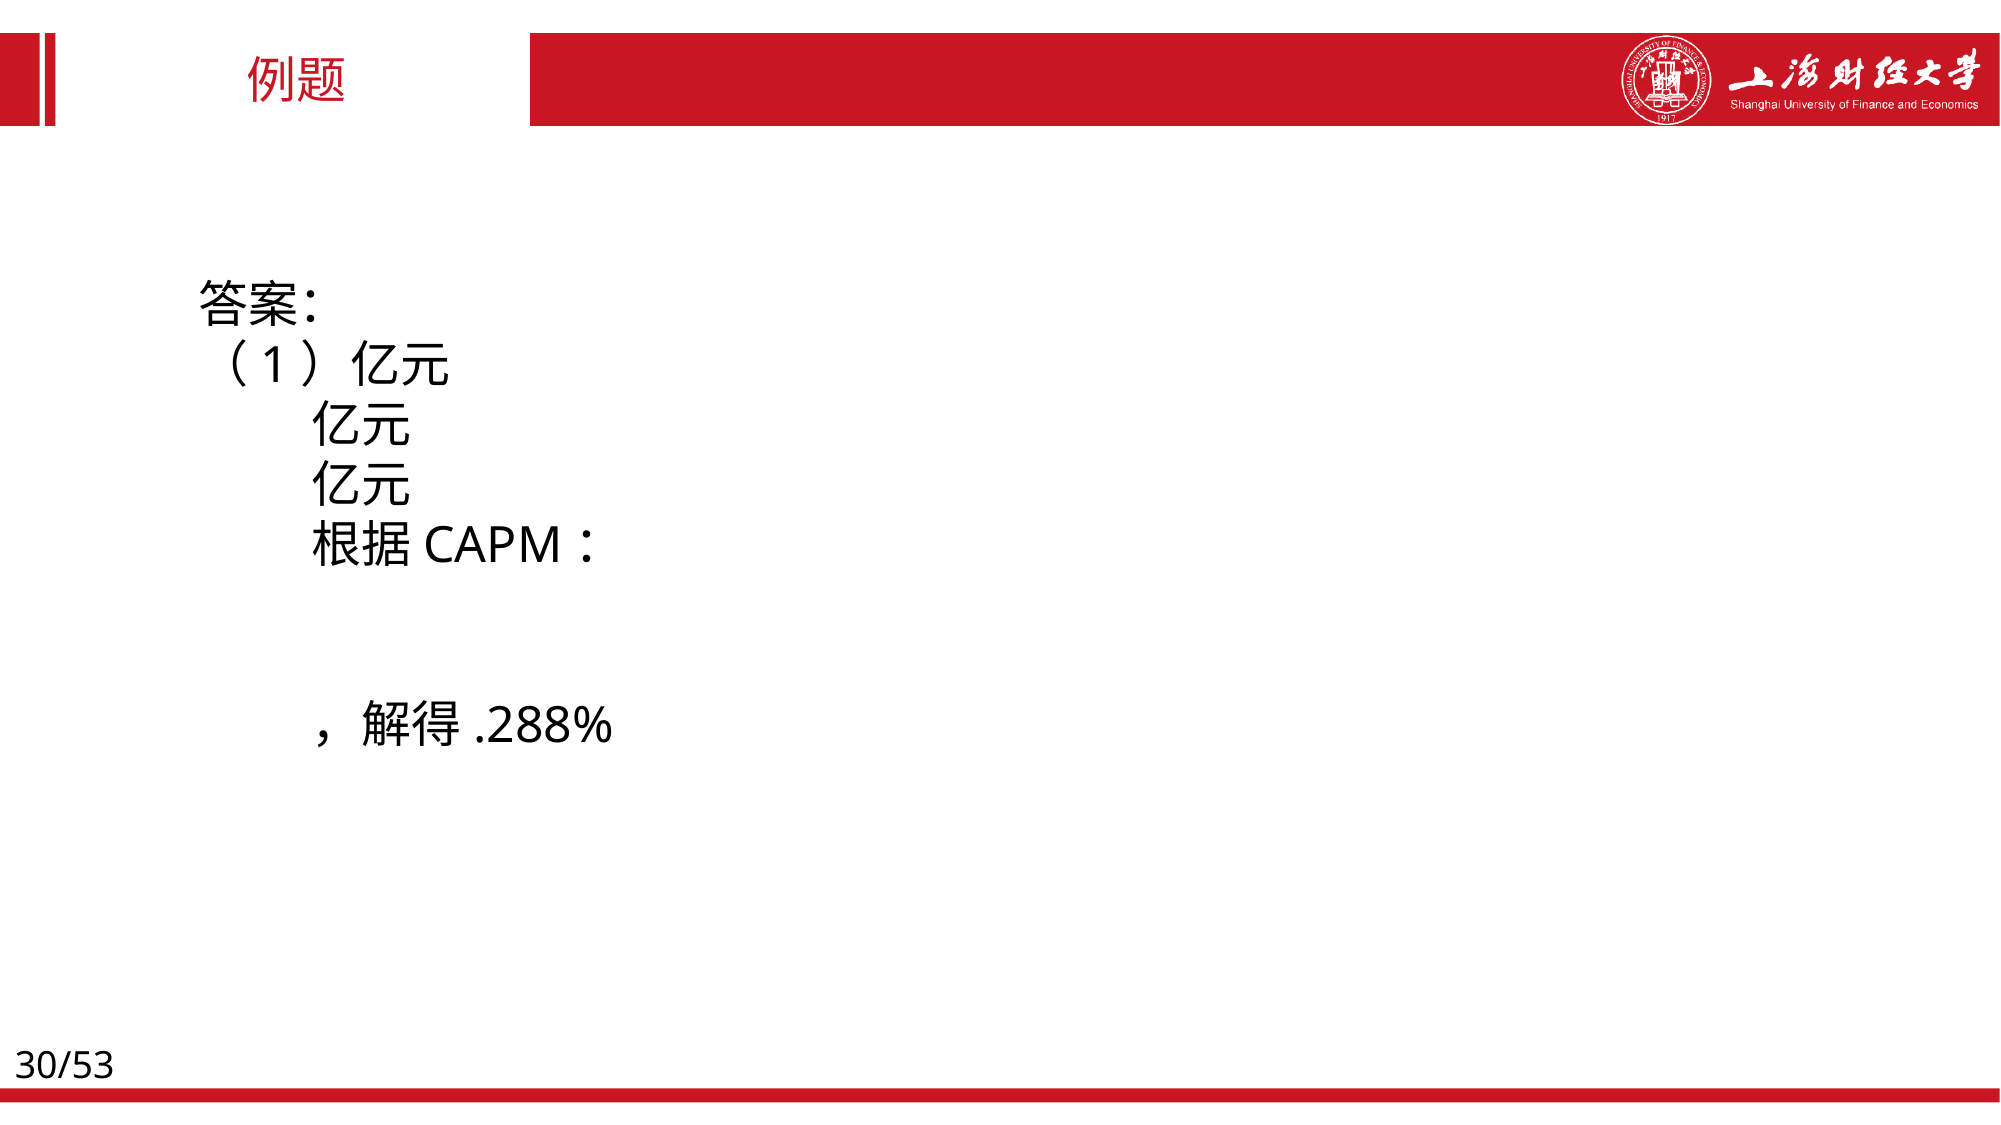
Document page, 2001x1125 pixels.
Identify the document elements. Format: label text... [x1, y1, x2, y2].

text_box 例题 [232, 41, 362, 116]
picture [1595, 0, 2000, 172]
